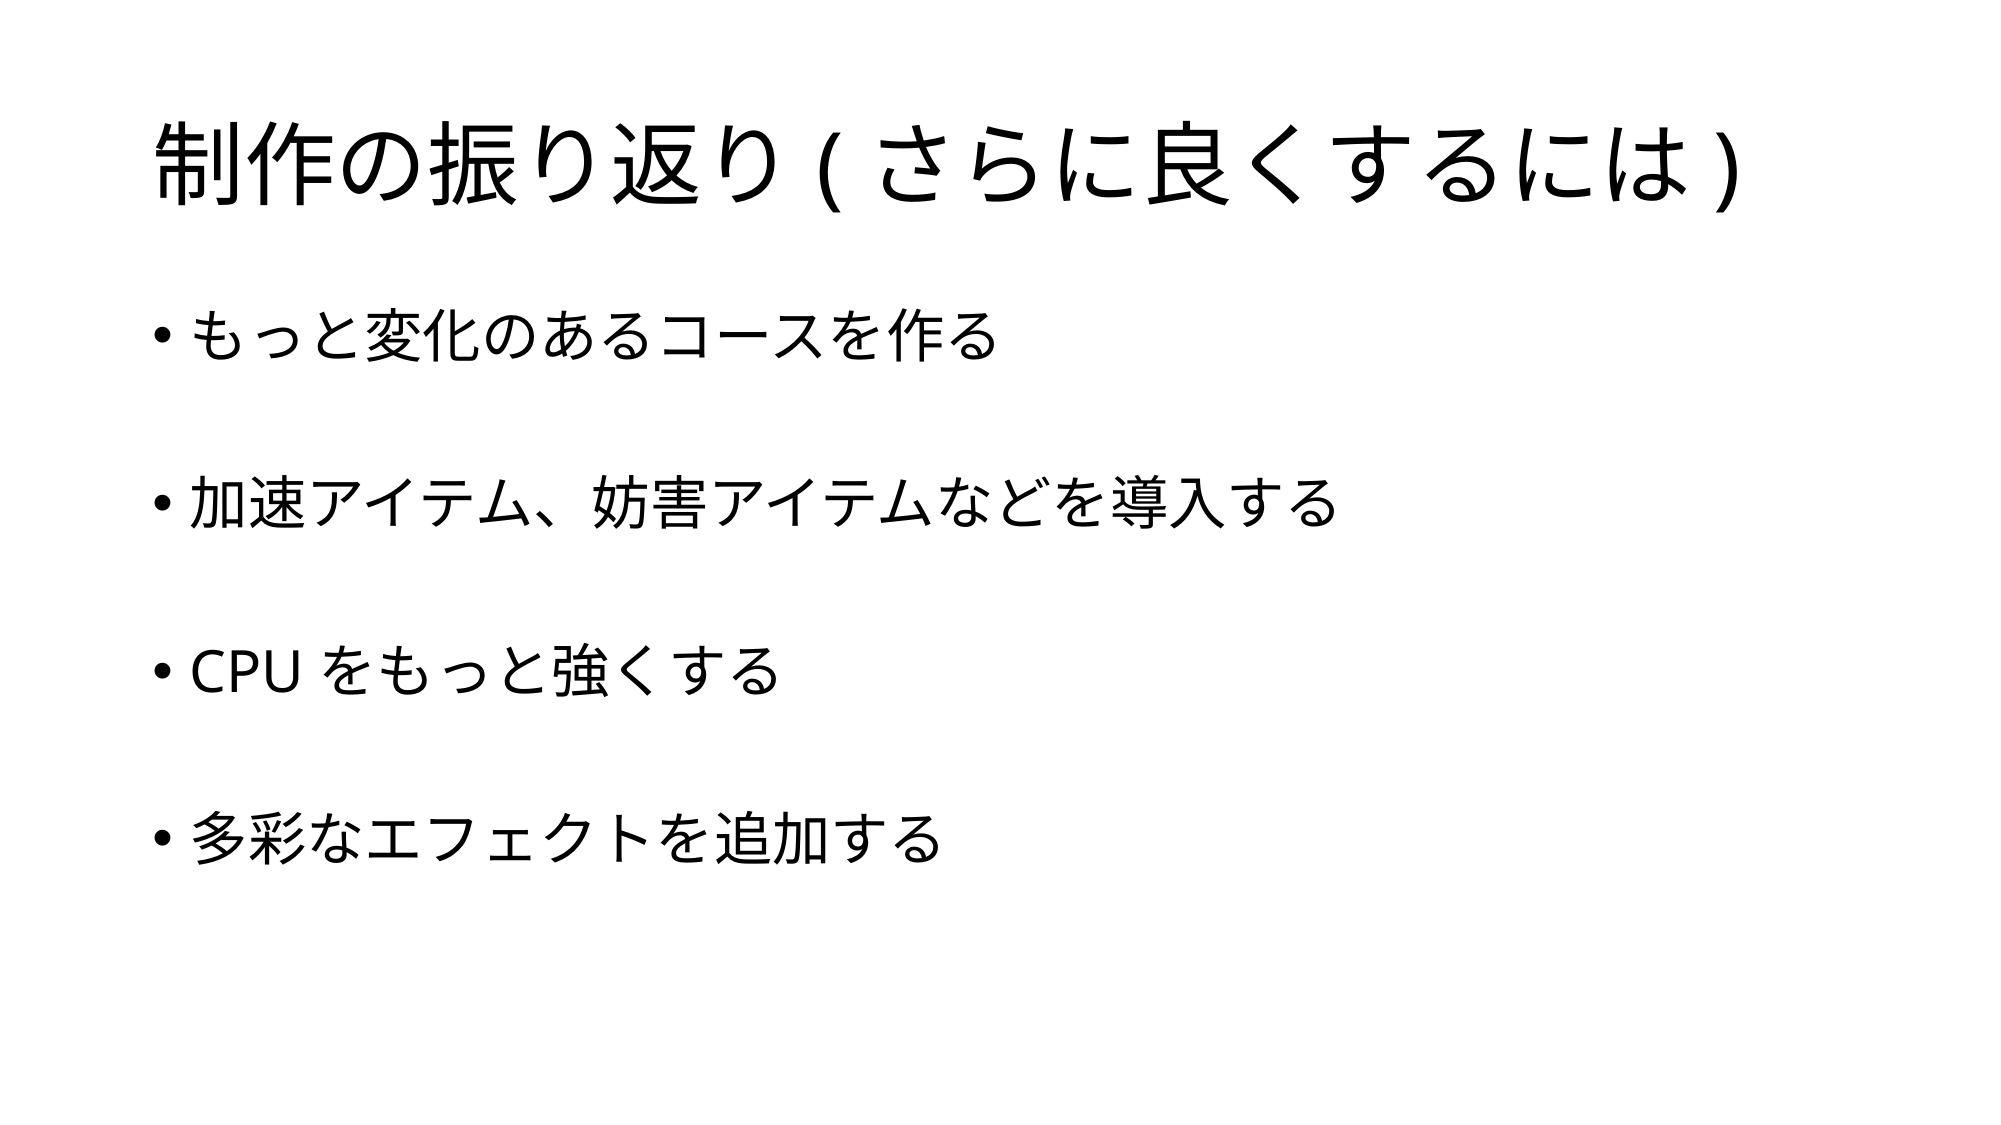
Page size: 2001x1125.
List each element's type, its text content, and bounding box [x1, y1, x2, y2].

list もっと変化のあるコースを作る 加速アイテム、妨害アイテムなどを導入する CPUをもっと強くする 多彩なエフェクトを追加する [137, 299, 1863, 1014]
title 制作の振り返り(さらに良くするには) [137, 59, 1863, 278]
